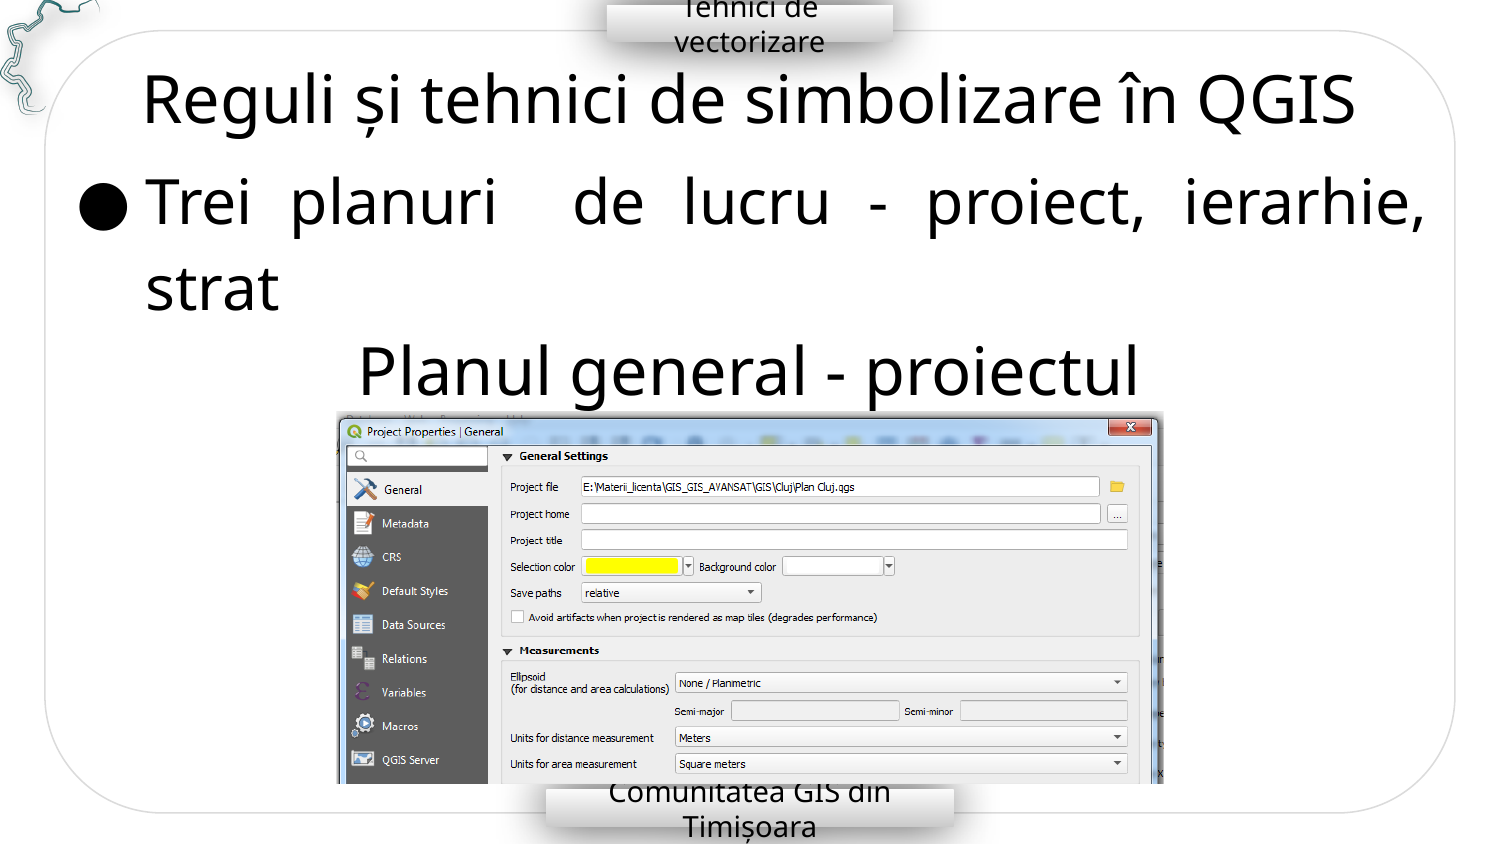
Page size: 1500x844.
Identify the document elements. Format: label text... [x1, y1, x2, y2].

picture [0, 0, 100, 115]
text_box Planul general - proiectul [99, 331, 1401, 407]
text_box Tehnici de vectorizare [606, 5, 893, 42]
text_box [44, 30, 1455, 813]
text_box Reguli și tehnici de simbolizare în QGIS [109, 59, 1401, 134]
text_box Comunitatea GIS din Timișoara [546, 793, 954, 827]
text_box Trei planuri de lucru - proiect, ierarhie, strat [65, 171, 1435, 389]
picture [336, 411, 1164, 785]
